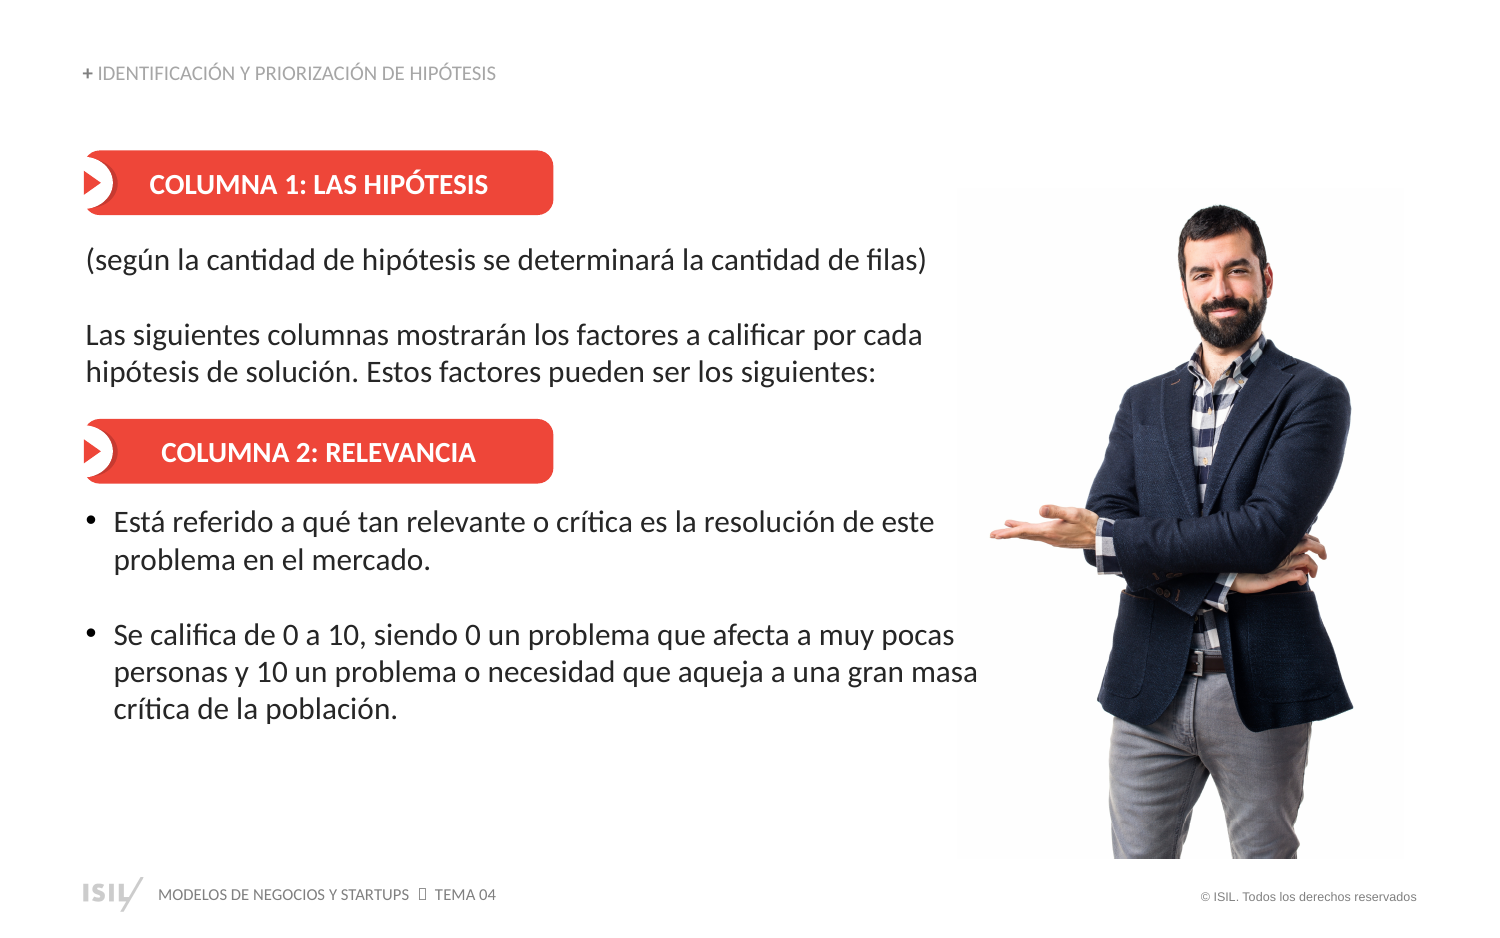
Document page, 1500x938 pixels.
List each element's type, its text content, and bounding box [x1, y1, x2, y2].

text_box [53, 418, 554, 484]
text_box + IDENTIFICACIÓN Y PRIORIZACIÓN DE HIPÓTESIS [82, 61, 721, 85]
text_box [53, 150, 554, 216]
picture [956, 188, 1404, 859]
text_box (según la cantidad de hipótesis se determinará la cantidad de filas) Las siguientes columnas mostrarán los factores a calificar por cada hipótesis de solución. Estos factores pueden ser los siguientes: Está referido a qué tan relevante o crítica es la resolución de este problema en el mercado. Se califica de 0 a 10, siendo 0 un problema que afecta a muy pocas personas y 10 un problema o necesidad que aqueja a una gran masa crítica de la población. [83, 239, 951, 727]
